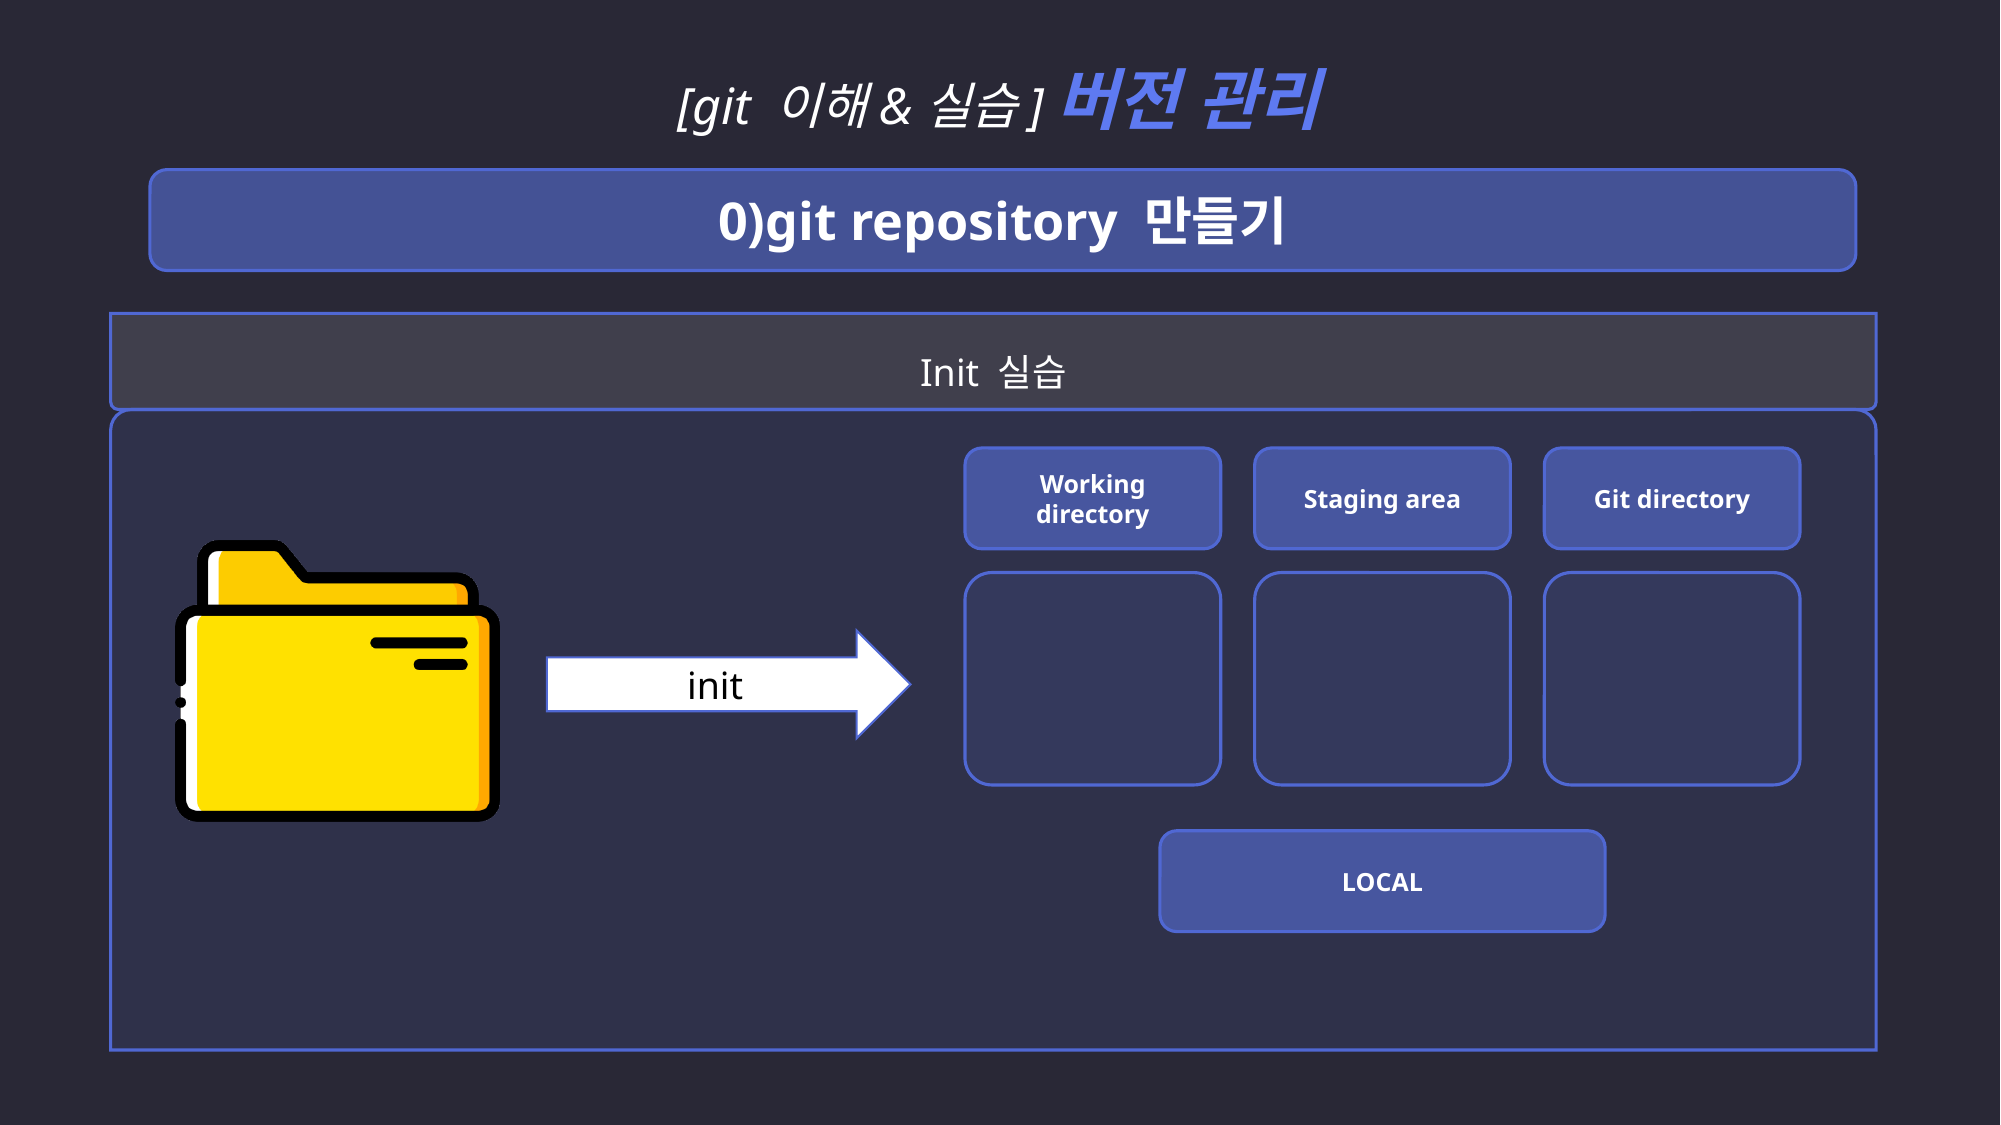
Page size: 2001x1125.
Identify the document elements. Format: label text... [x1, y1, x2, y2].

text_box [1253, 571, 1512, 786]
text_box [109, 411, 1878, 1052]
text_box Init 실습 [109, 312, 1878, 411]
text_box [git 이해&실습]버전 관리 [546, 10, 1452, 146]
text_box LOCAL [1158, 829, 1607, 933]
text_box 0)git repository 만들기 [148, 168, 1857, 272]
text_box init [545, 627, 913, 741]
text_box [1543, 571, 1802, 786]
text_box [963, 571, 1222, 786]
text_box Staging area [1253, 446, 1512, 550]
text_box Working directory [963, 446, 1222, 550]
picture [175, 518, 500, 843]
text_box Git directory [1543, 446, 1802, 550]
